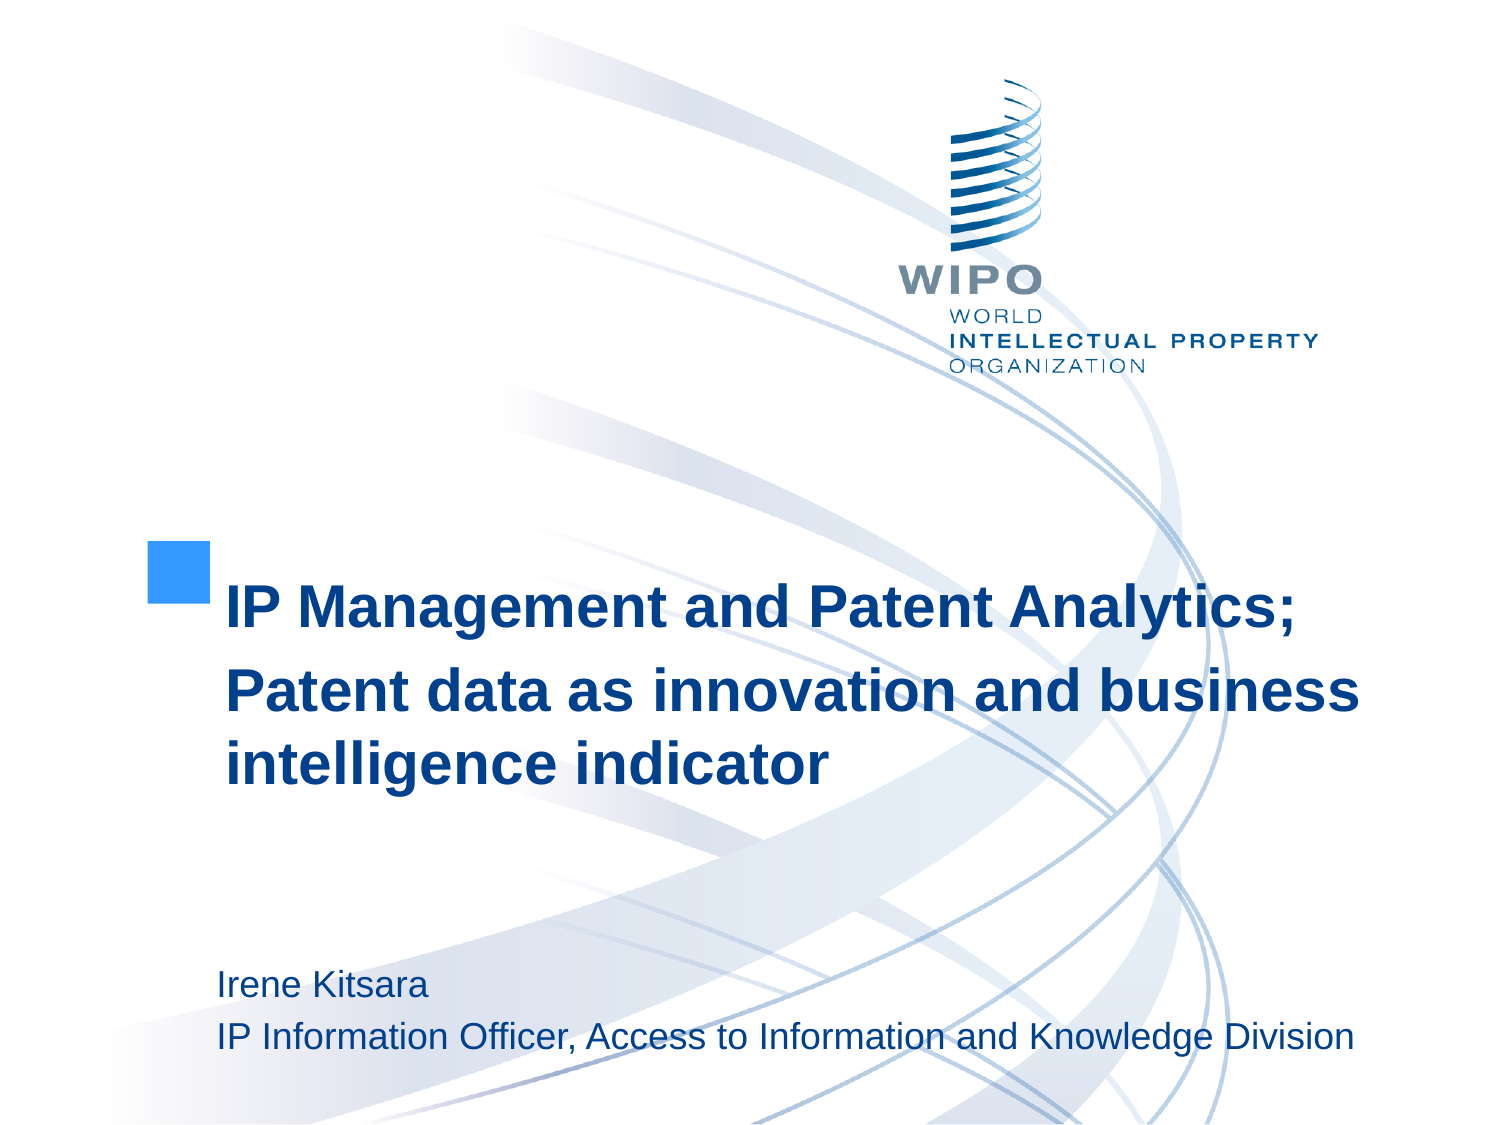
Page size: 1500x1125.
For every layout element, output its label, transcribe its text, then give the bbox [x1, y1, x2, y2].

picture [0, 0, 1500, 1125]
text_box Irene Kitsara IP Information Officer, Access to Information and Knowledge Division [201, 952, 1388, 1070]
subtitle IP Management and Patent Analytics; Patent data as innovation and business intelligence indicator [210, 559, 1467, 778]
text_box [147, 541, 210, 604]
